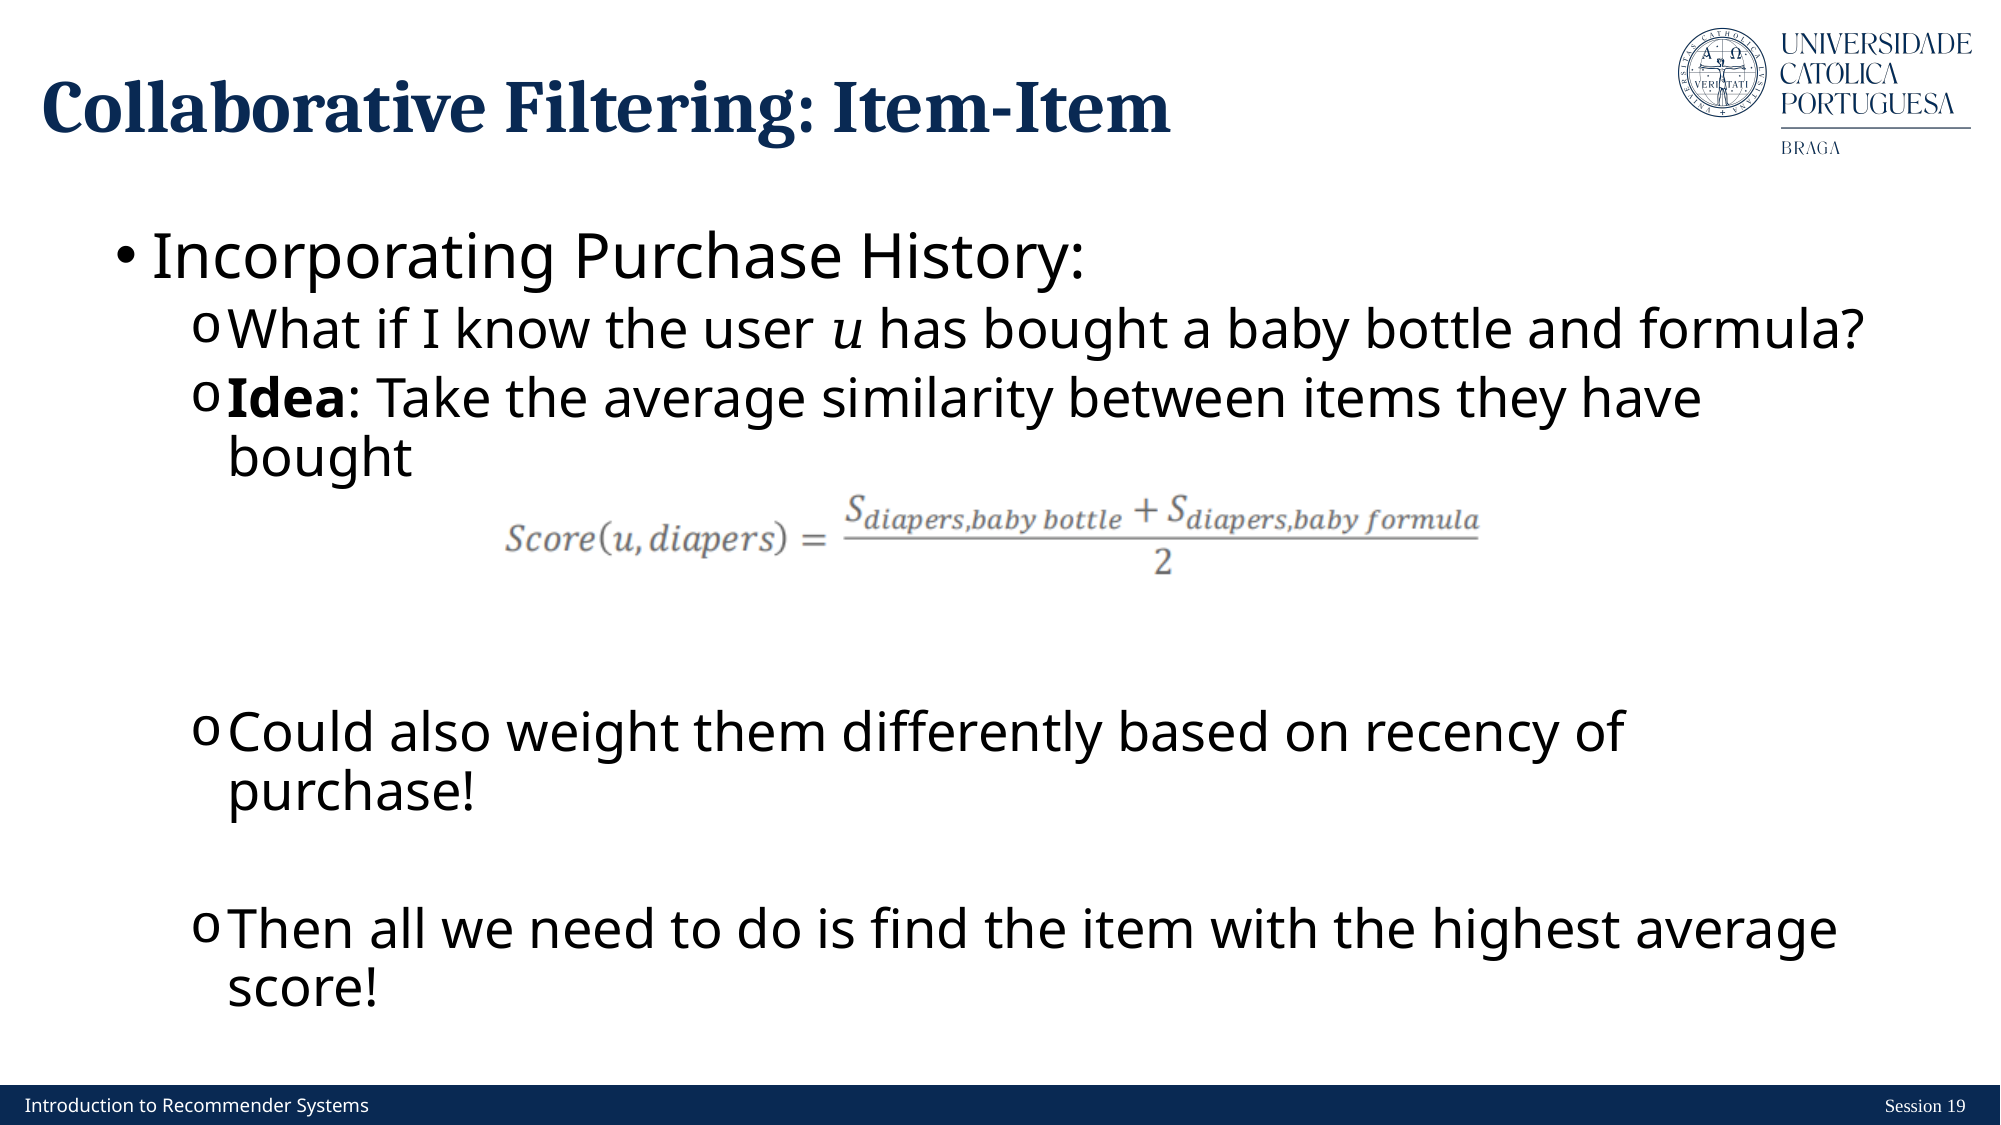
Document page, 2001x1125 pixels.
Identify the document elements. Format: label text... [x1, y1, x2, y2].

picture [500, 488, 1499, 588]
title Collaborative Filtering: Item-Item [27, 0, 1753, 218]
picture [1672, 18, 1982, 163]
text_box Session 19 [865, 1086, 1981, 1125]
text_box Introduction to Recommender Systems [9, 1086, 865, 1125]
text_box Incorporating Purchase History: What if I know the user 𝑢 has bought a baby bottle and formula? Idea: Take the average similarity between items they have bought Could also weight them differently based on recency of purchase! Then all we need to do is find the item with the highest average score! [100, 216, 1897, 1046]
text_box [0, 1085, 2000, 1125]
